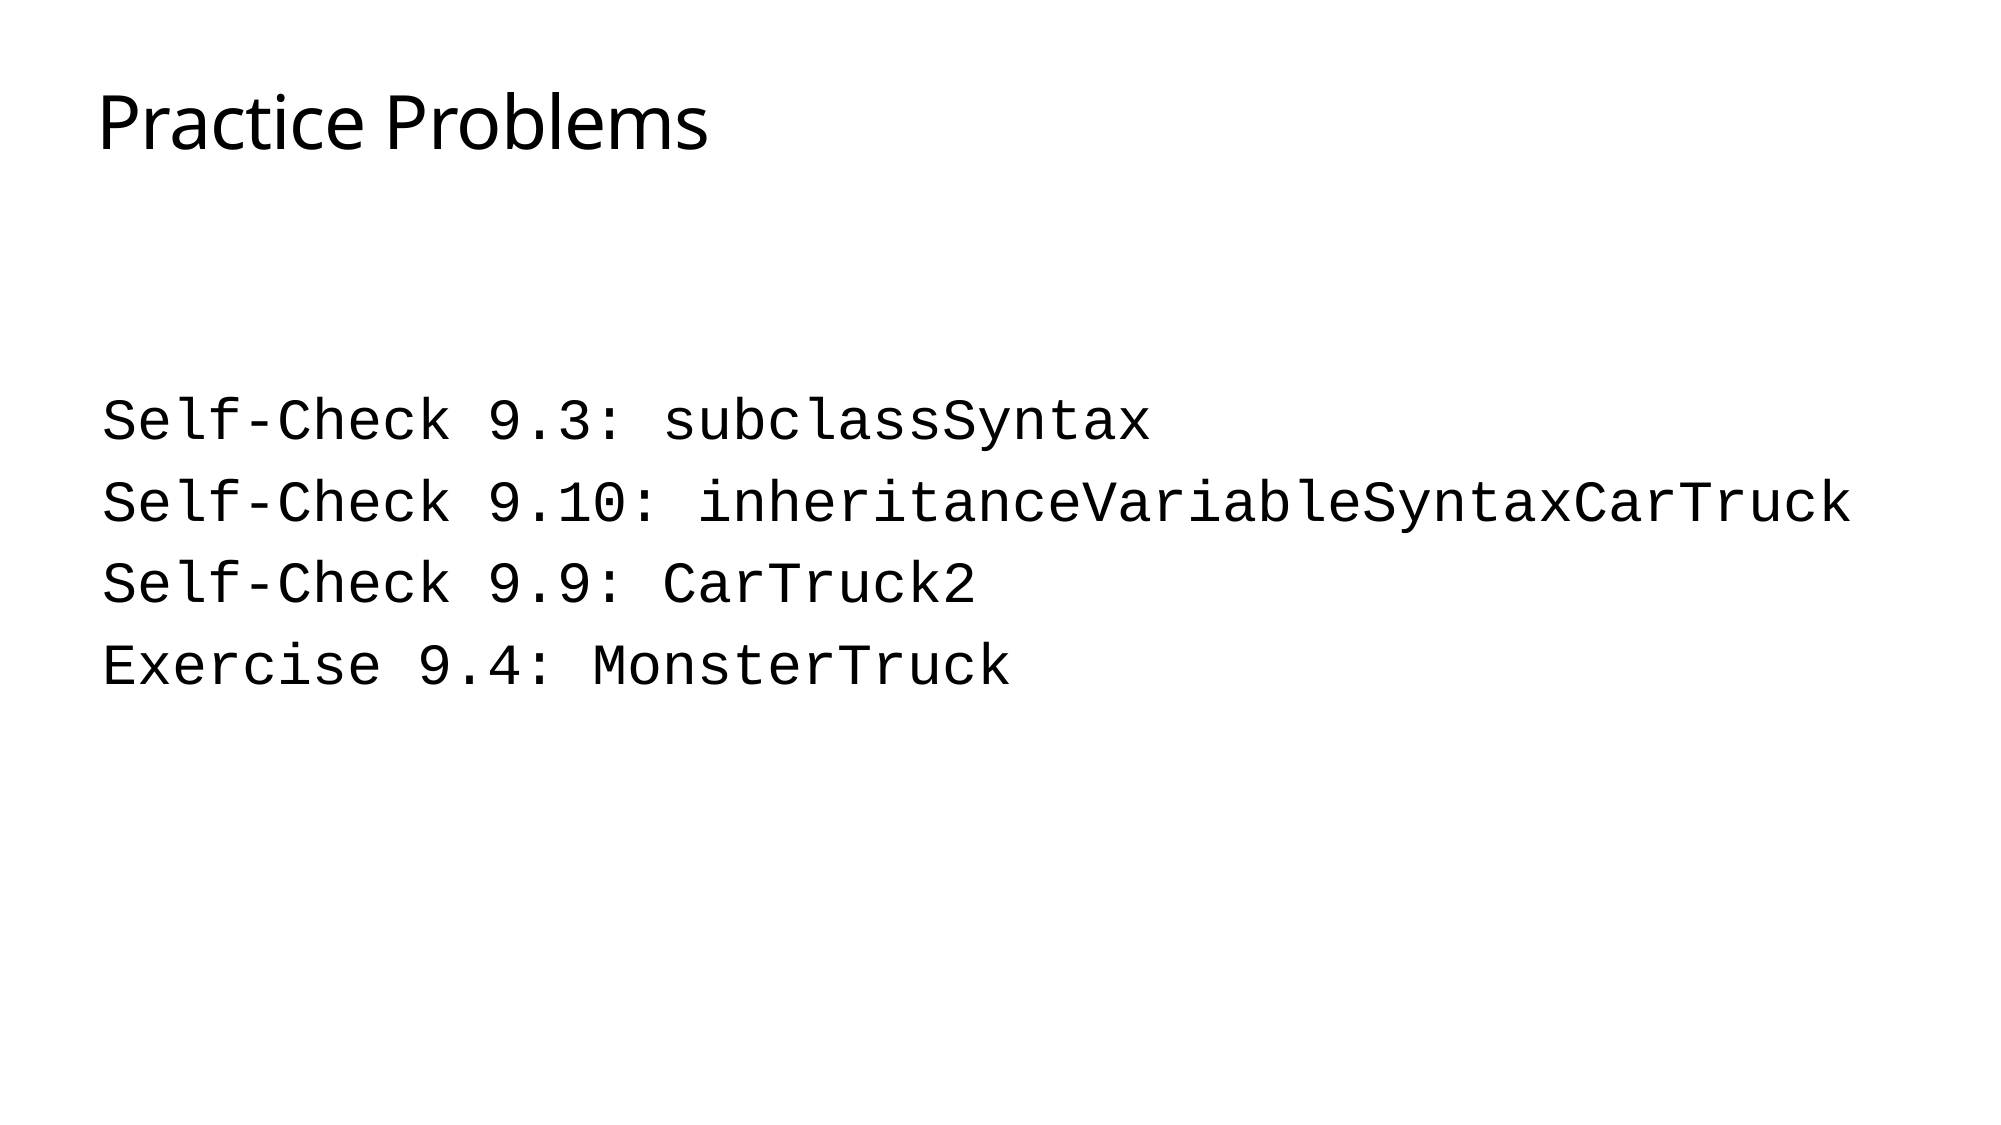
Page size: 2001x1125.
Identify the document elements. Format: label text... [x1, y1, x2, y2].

title Practice Problems [96, 75, 1904, 166]
list Self-Check 9.3: subclassSyntax Self-Check 9.10: inheritanceVariableSyntaxCarTruck Self-Check 9.9: CarTruck2 Exercise 9.4: MonsterTruck [102, 299, 1863, 1014]
